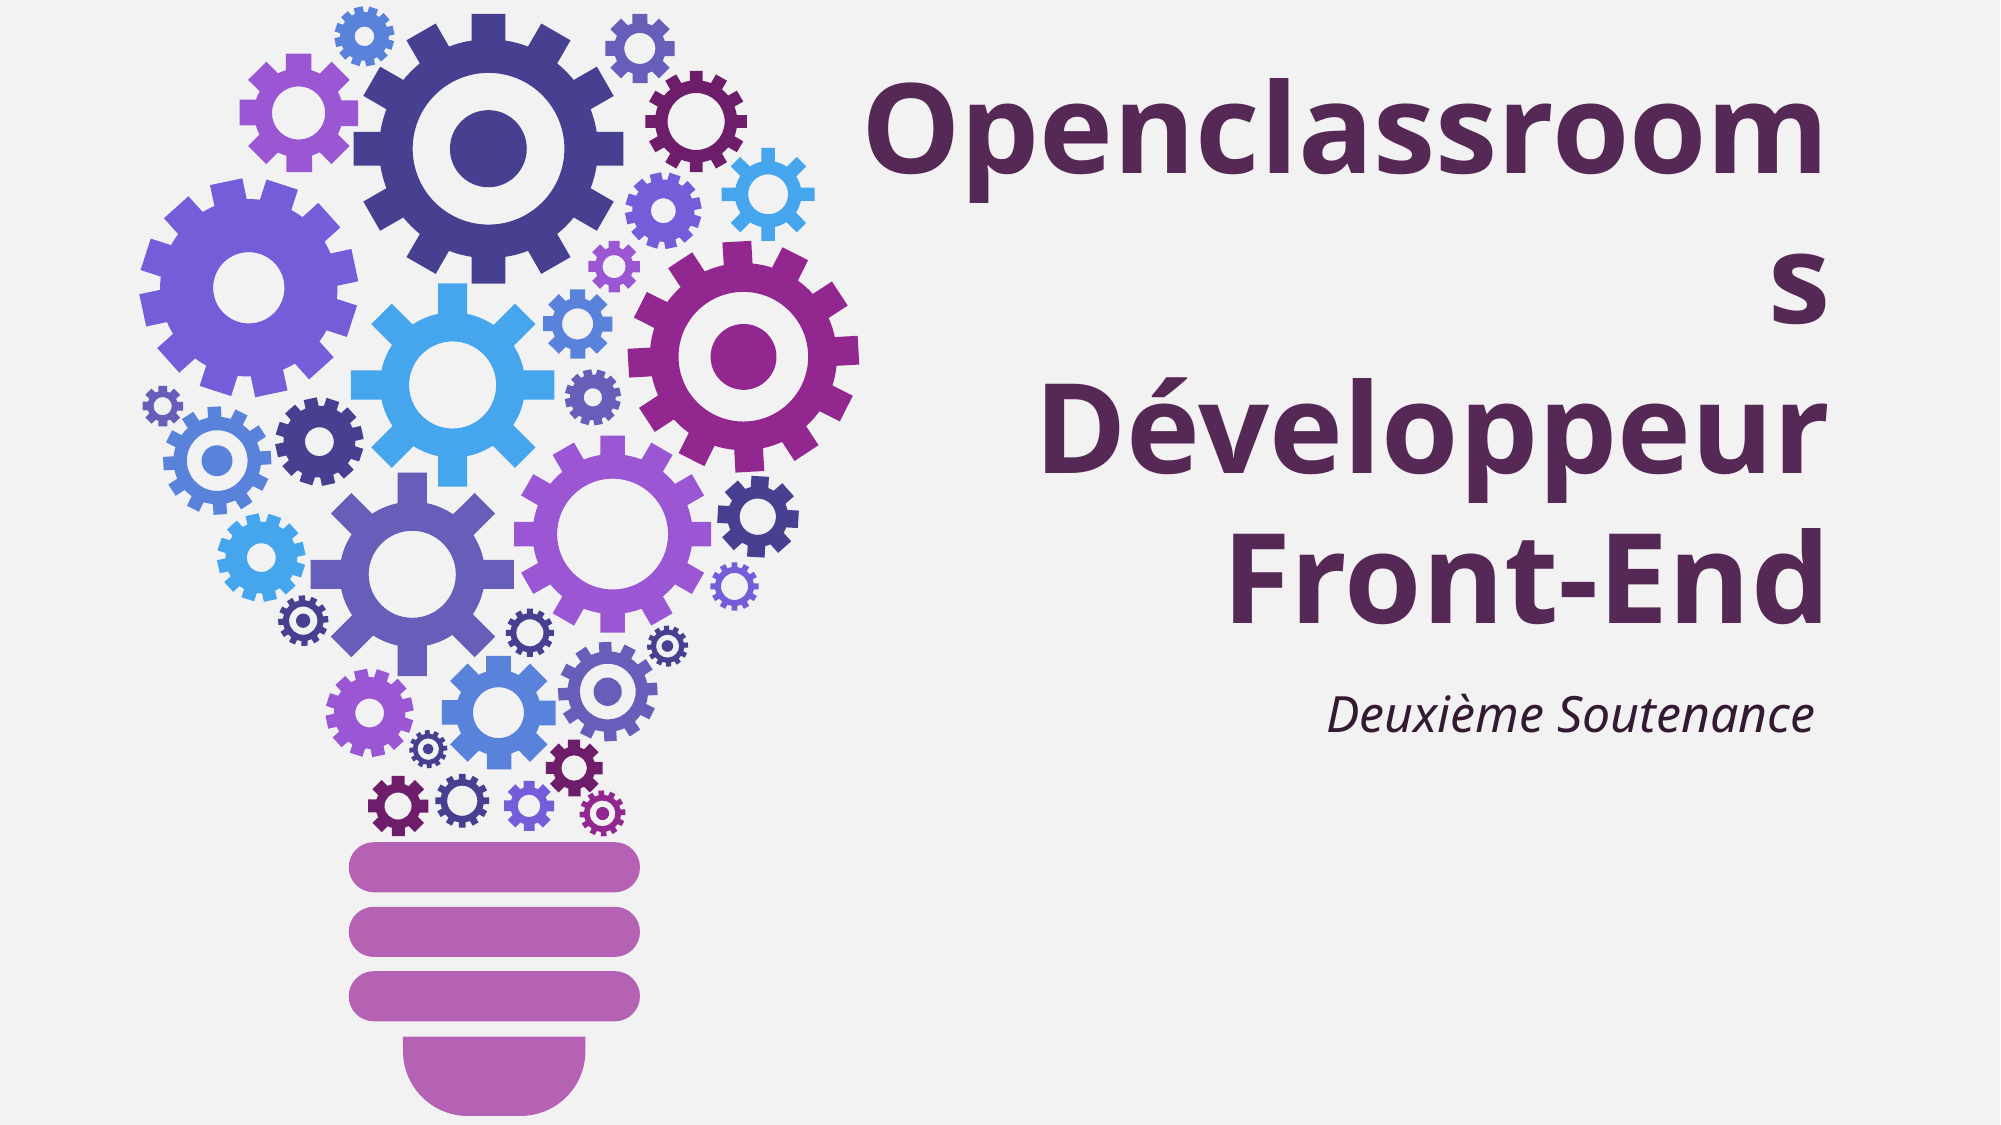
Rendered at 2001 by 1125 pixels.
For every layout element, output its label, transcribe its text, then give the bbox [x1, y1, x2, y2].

text_box Openclassrooms Développeur Front-End [829, 40, 1846, 656]
text_box Deuxième Soutenance [811, 675, 1831, 750]
